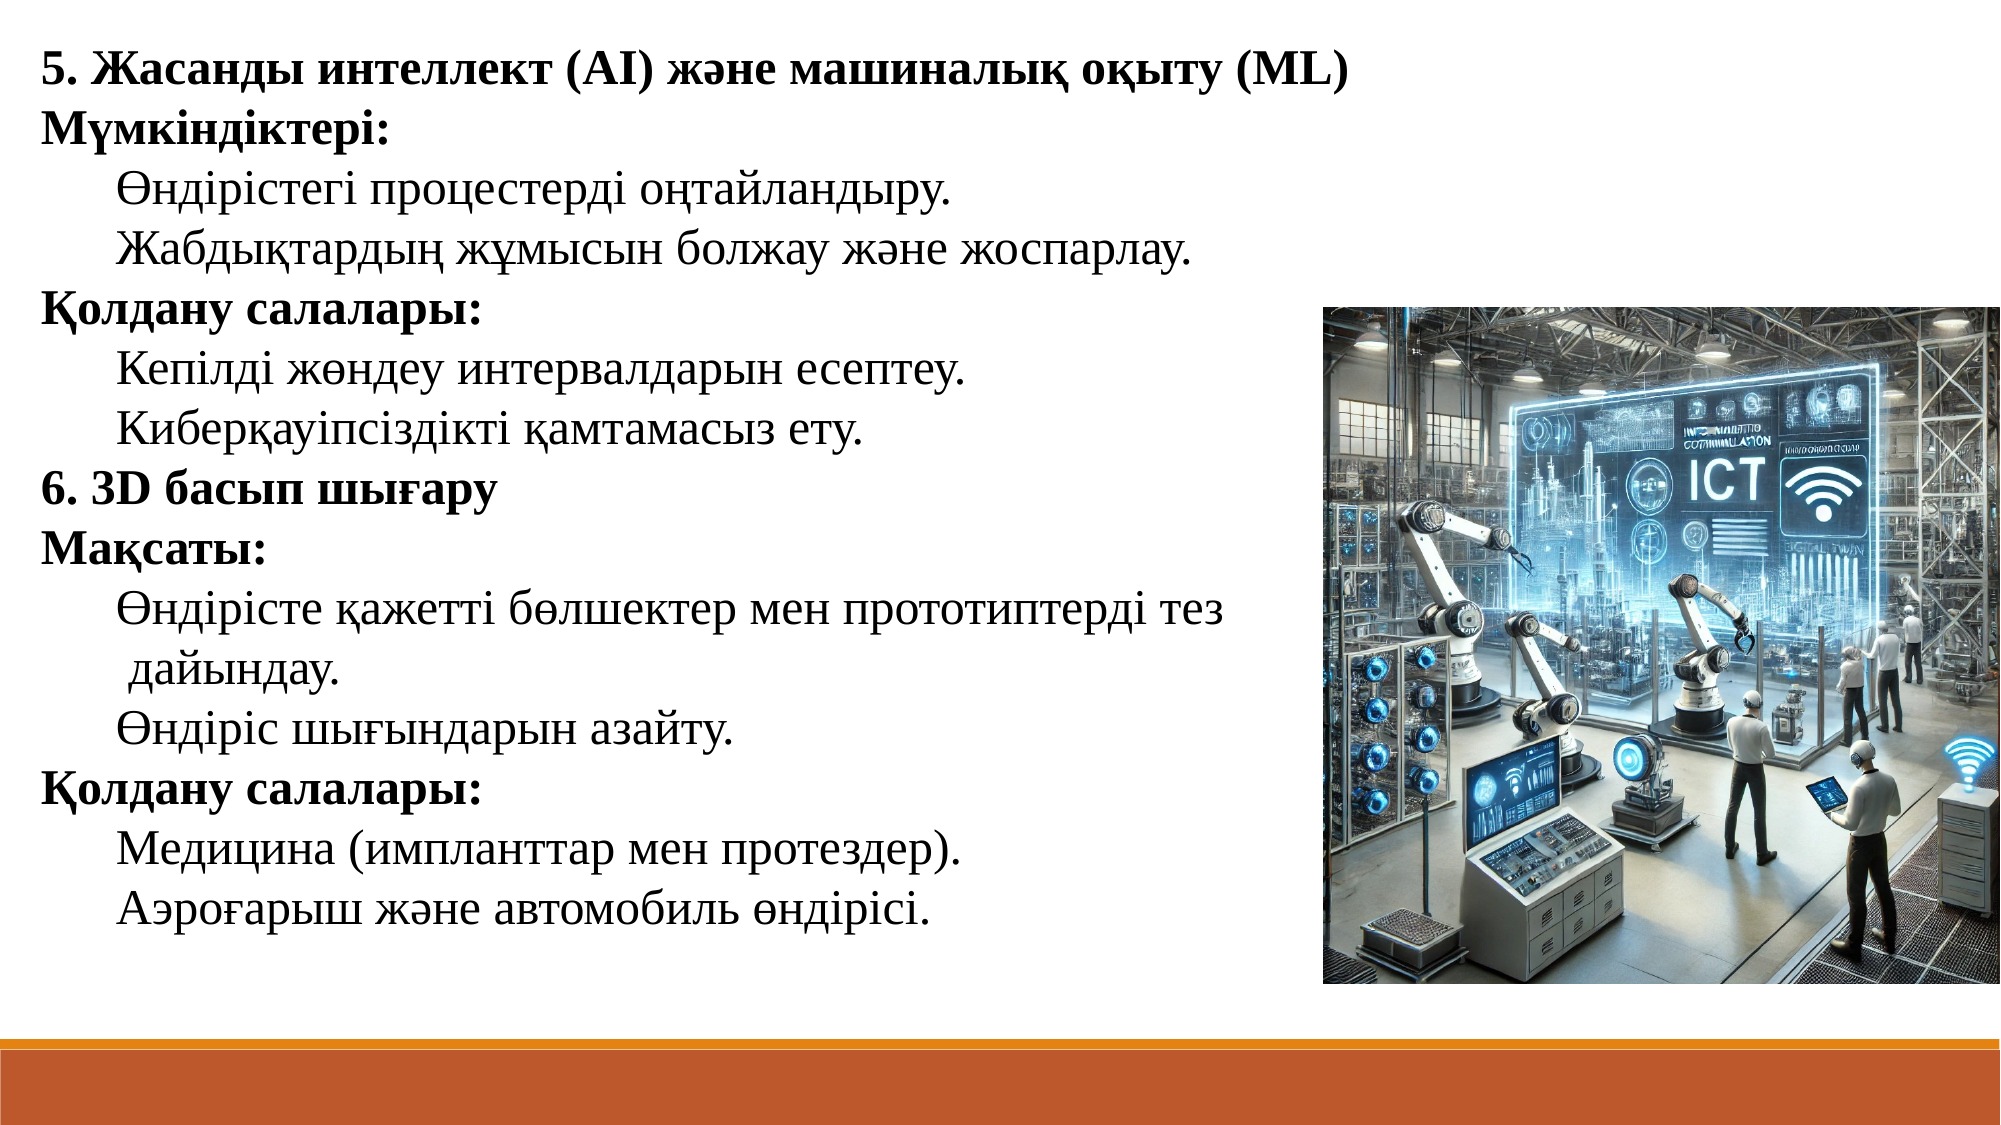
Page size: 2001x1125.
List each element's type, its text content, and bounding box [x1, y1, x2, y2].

picture [1323, 307, 2000, 985]
text_box 5. Жасанды интеллект (AI) және машиналық оқыту (ML) Мүмкіндіктері: Өндірістегі процестерді оңтайландыру. Жабдықтардың жұмысын болжау және жоспарлау. Қолдану салалары: Кепілді жөндеу интервалдарын есептеу. Киберқауіпсіздікті қамтамасыз ету. 6. 3D басып шығару Мақсаты: Өндірісте қажетті бөлшектер мен прототиптерді тез дайындау. Өндіріс шығындарын азайту. Қолдану салалары: Медицина (импланттар мен протездер). Аэроғарыш және автомобиль өндірісі. [26, 27, 1914, 943]
